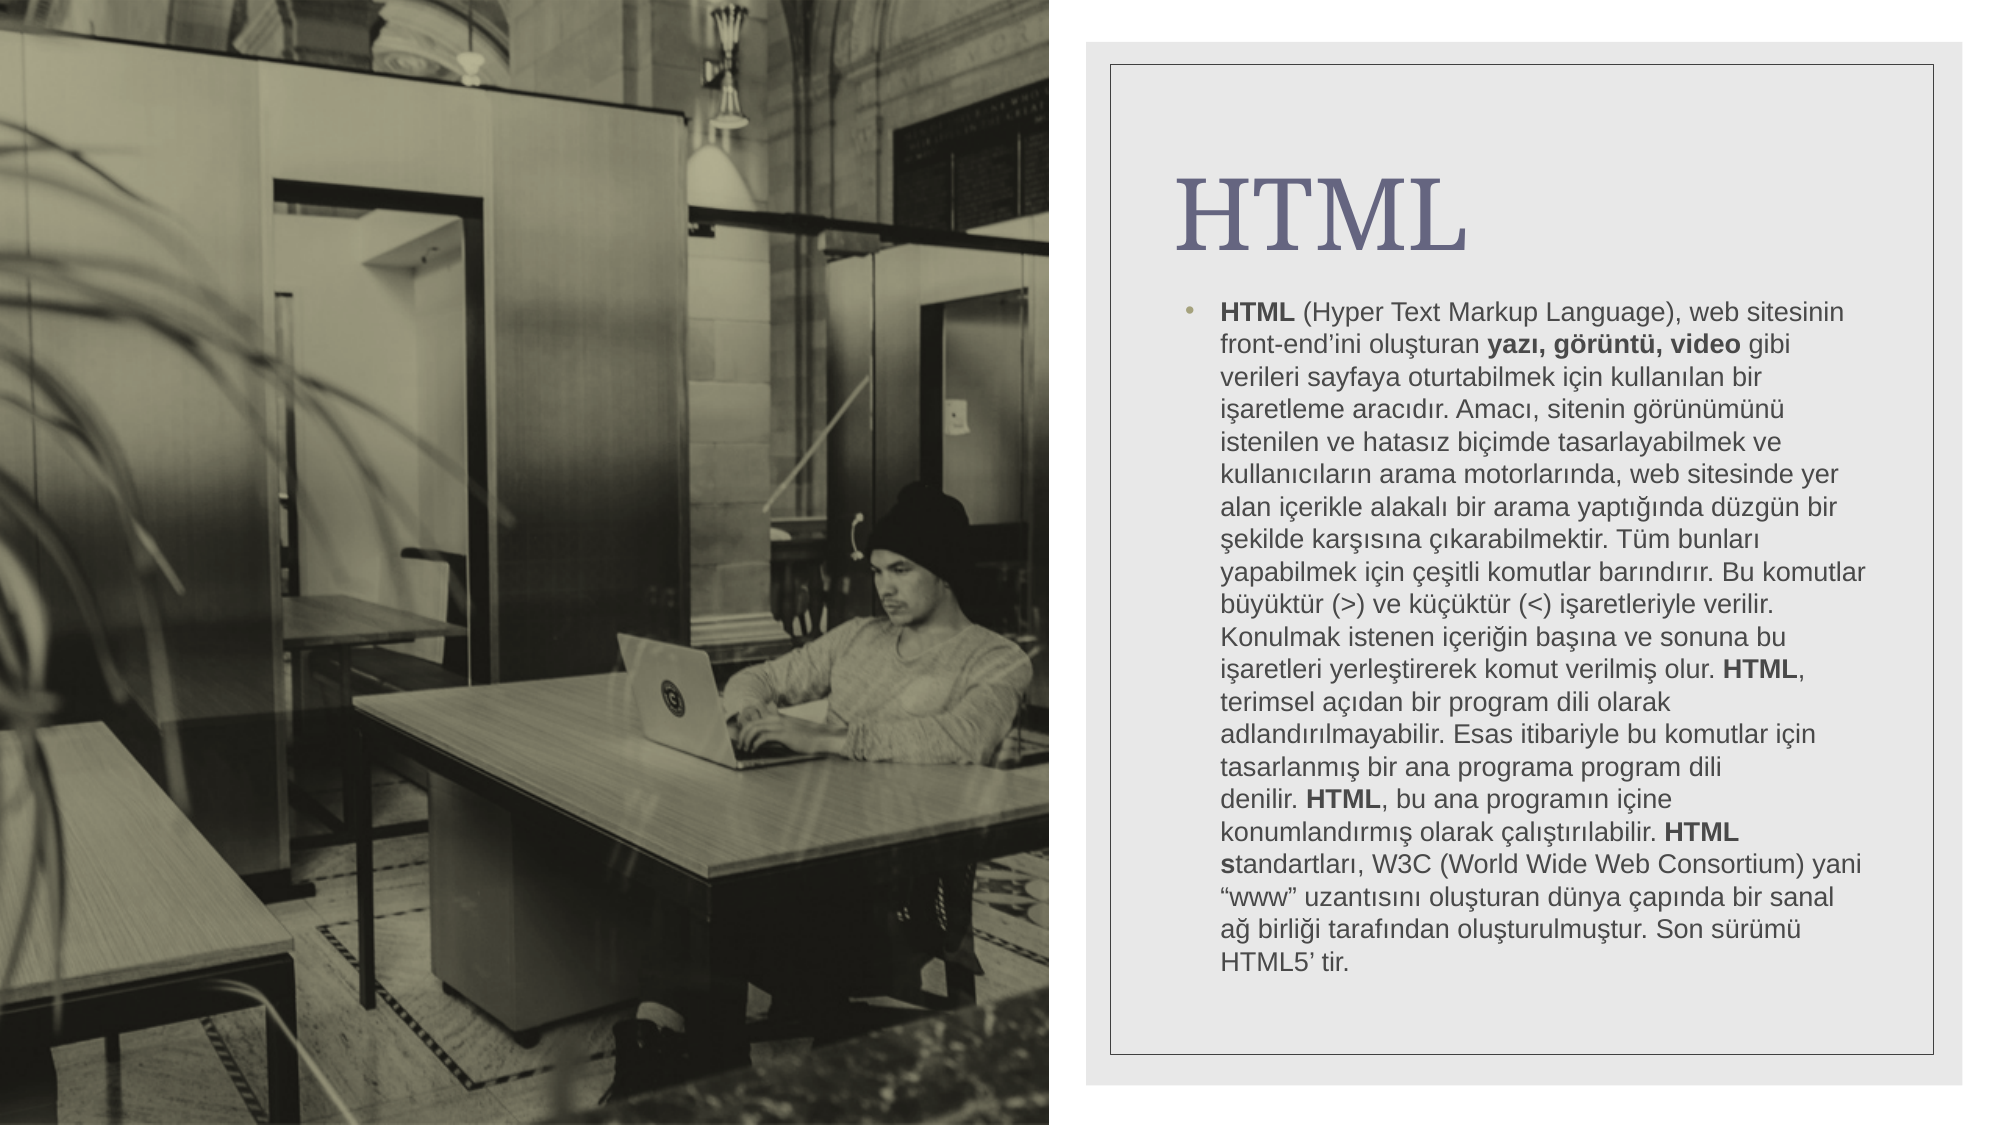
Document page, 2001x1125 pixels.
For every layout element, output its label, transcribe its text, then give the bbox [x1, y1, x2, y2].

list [0, 0, 1049, 1125]
list HTML (Hyper Text Markup Language), web sitesinin front-end’ini oluşturan yazı, görüntü, video gibi verileri sayfaya oturtabilmek için kullanılan bir işaretleme aracıdır. Amacı, sitenin görünümünü istenilen ve hatasız biçimde tasarlayabilmek ve kullanıcıların arama motorlarında, web sitesinde yer alan içerikle alakalı bir arama yaptığında düzgün bir şekilde karşısına çıkarabilmektir. Tüm bunları yapabilmek için çeşitli komutlar barındırır. Bu komutlar büyüktür (>) ve küçüktür (<) işaretleriyle verilir. Konulmak istenen içeriğin başına ve sonuna bu işaretleri yerleştirerek komut verilmiş olur. HTML, terimsel açıdan bir program dili olarak adlandırılmayabilir. Esas itibariyle bu komutlar için tasarlanmış bir ana programa program dili denilir. HTML, bu ana programın içine konumlandırmış olarak çalıştırılabilir. HTML standartları, W3C (World Wide Web Consortium) yani “www” uzantısını oluşturan dünya çapında bir sanal ağ birliği tarafından oluşturulmuştur. Son sürümü HTML5’ tir. [1170, 286, 1882, 982]
text_box [1109, 64, 1935, 1056]
title HTML [1158, 105, 1893, 331]
text_box [1085, 41, 1963, 1086]
text_box [1054, 0, 2000, 1125]
